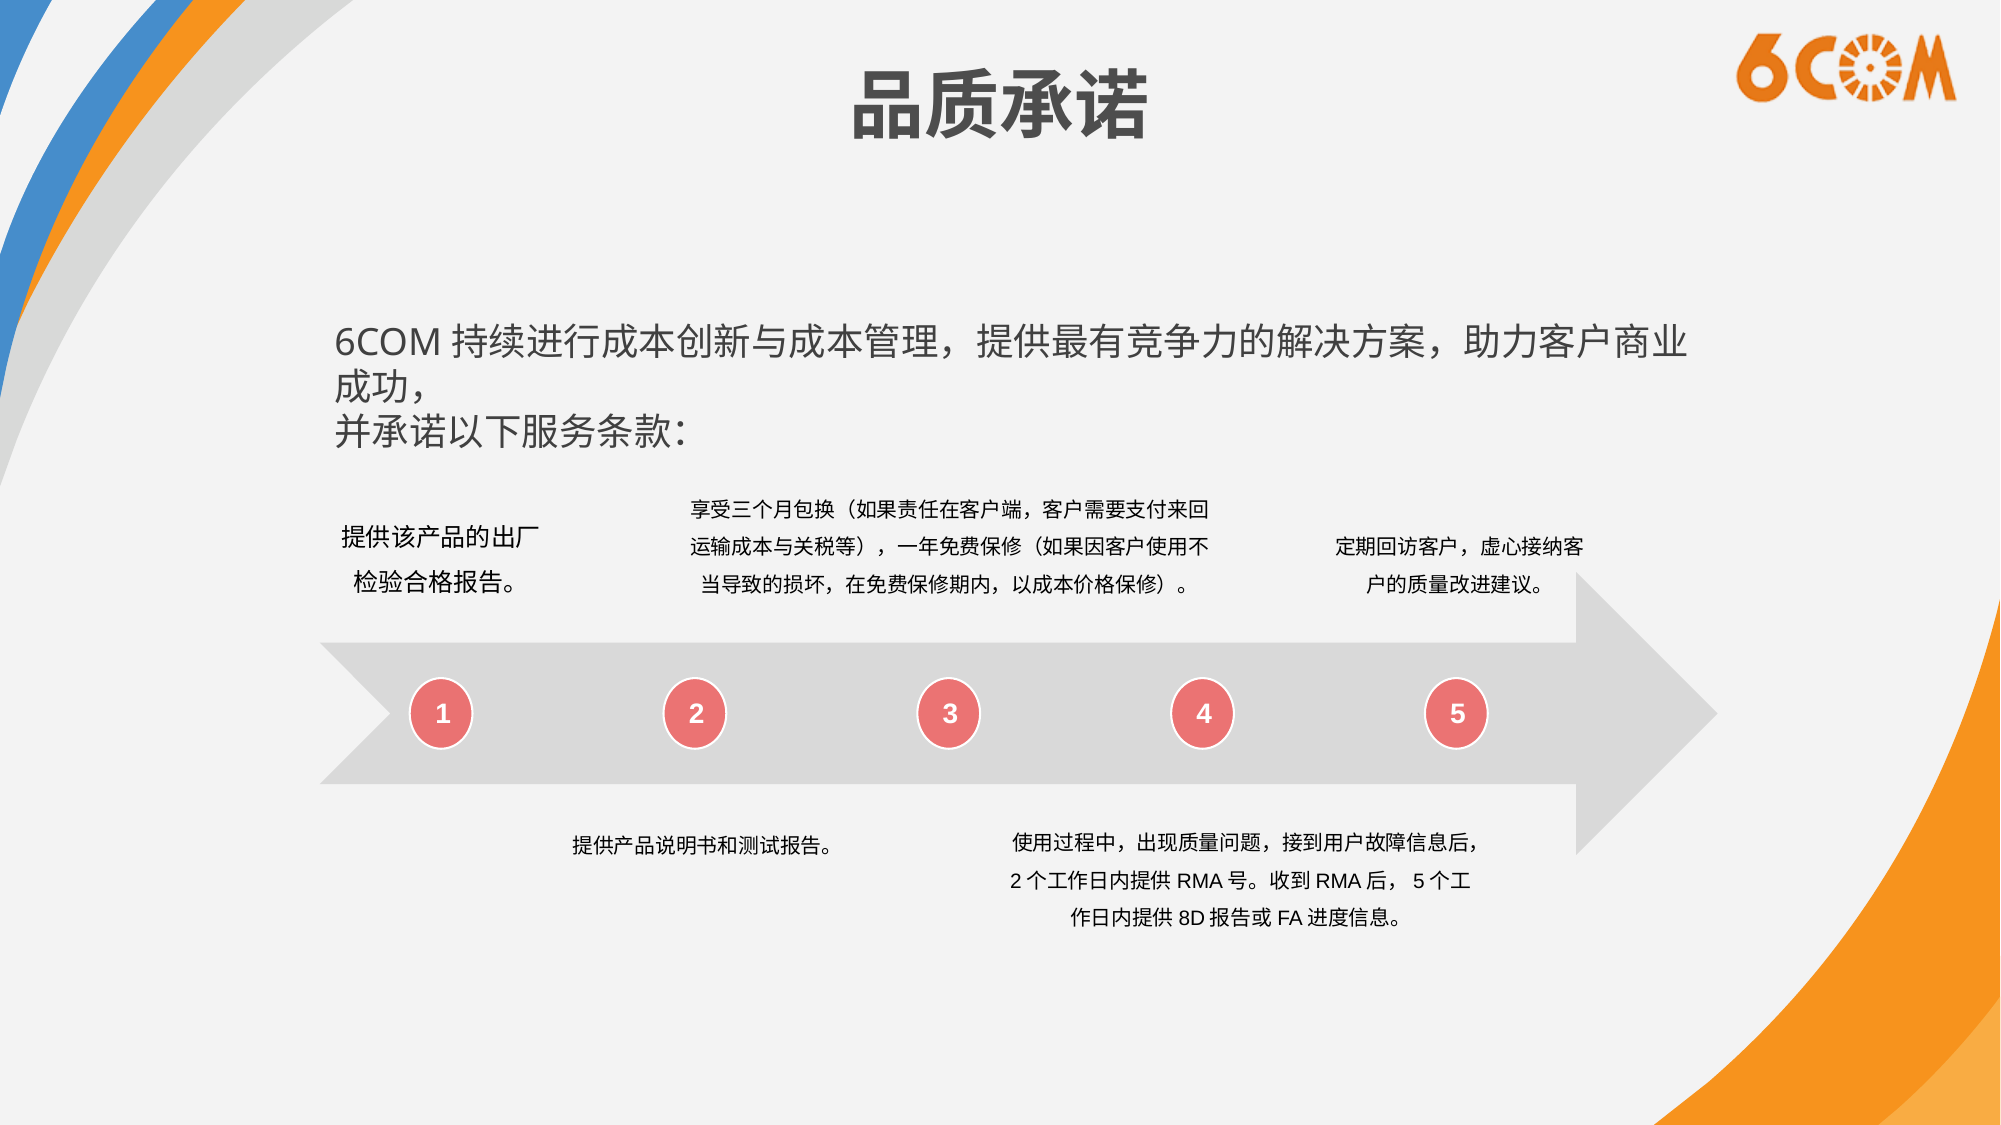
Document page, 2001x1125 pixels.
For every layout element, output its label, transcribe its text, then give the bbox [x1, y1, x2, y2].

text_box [319, 311, 1718, 953]
title 品质承诺 [137, 59, 1863, 278]
picture [1670, 0, 2001, 199]
